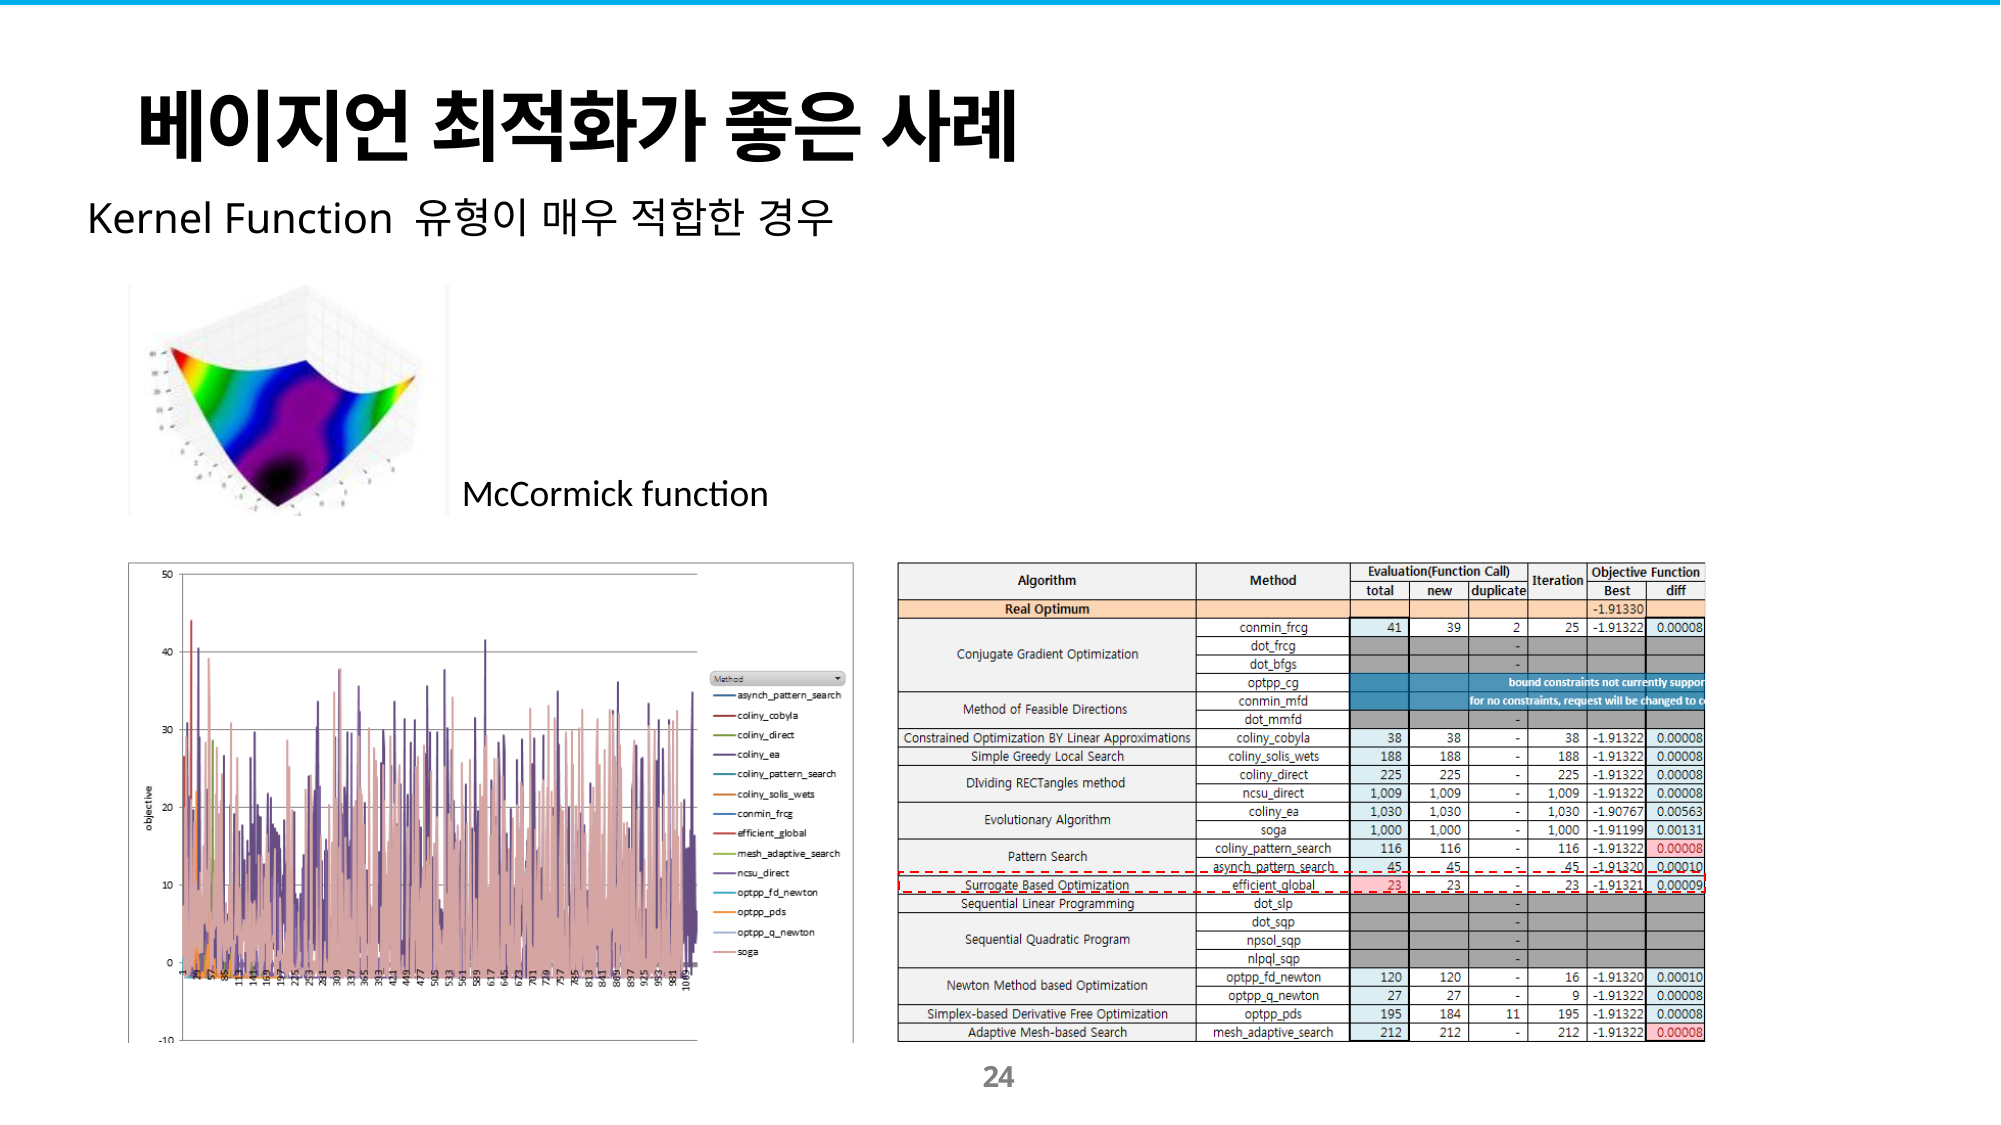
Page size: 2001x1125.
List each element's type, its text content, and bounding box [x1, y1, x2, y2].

picture [128, 555, 1706, 1043]
text_box McCormick function [447, 461, 813, 522]
text_box Kernel Function 유형이 매우 적합한 경우 [86, 191, 1811, 242]
text_box 베이지언 최적화가 좋은 사례 [136, 77, 1022, 172]
picture [128, 285, 450, 516]
